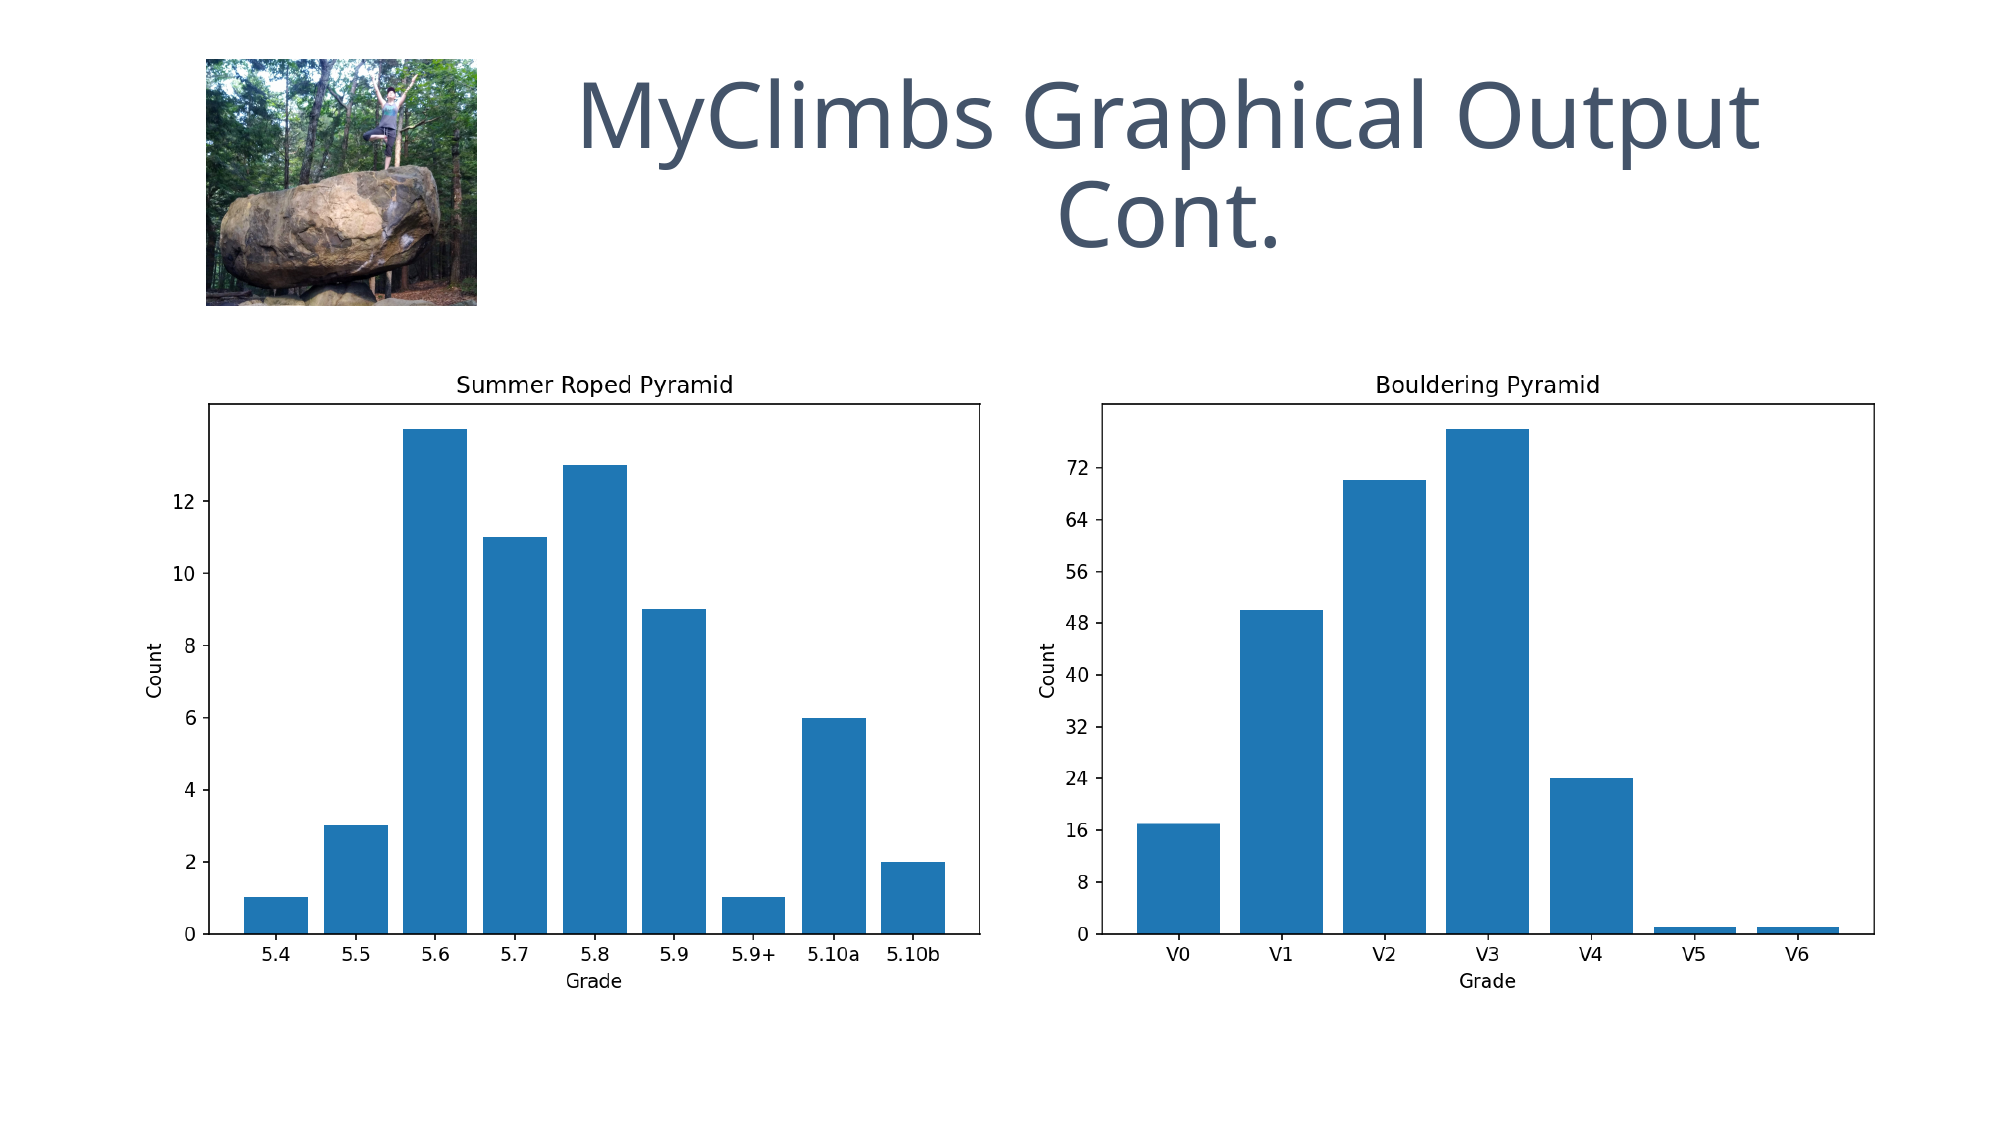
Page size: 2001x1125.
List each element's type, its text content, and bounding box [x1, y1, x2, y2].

title MyClimbs Graphical Output Cont. [477, 59, 1863, 278]
picture [124, 354, 1001, 1011]
picture [1018, 354, 1894, 1011]
picture [206, 59, 477, 306]
